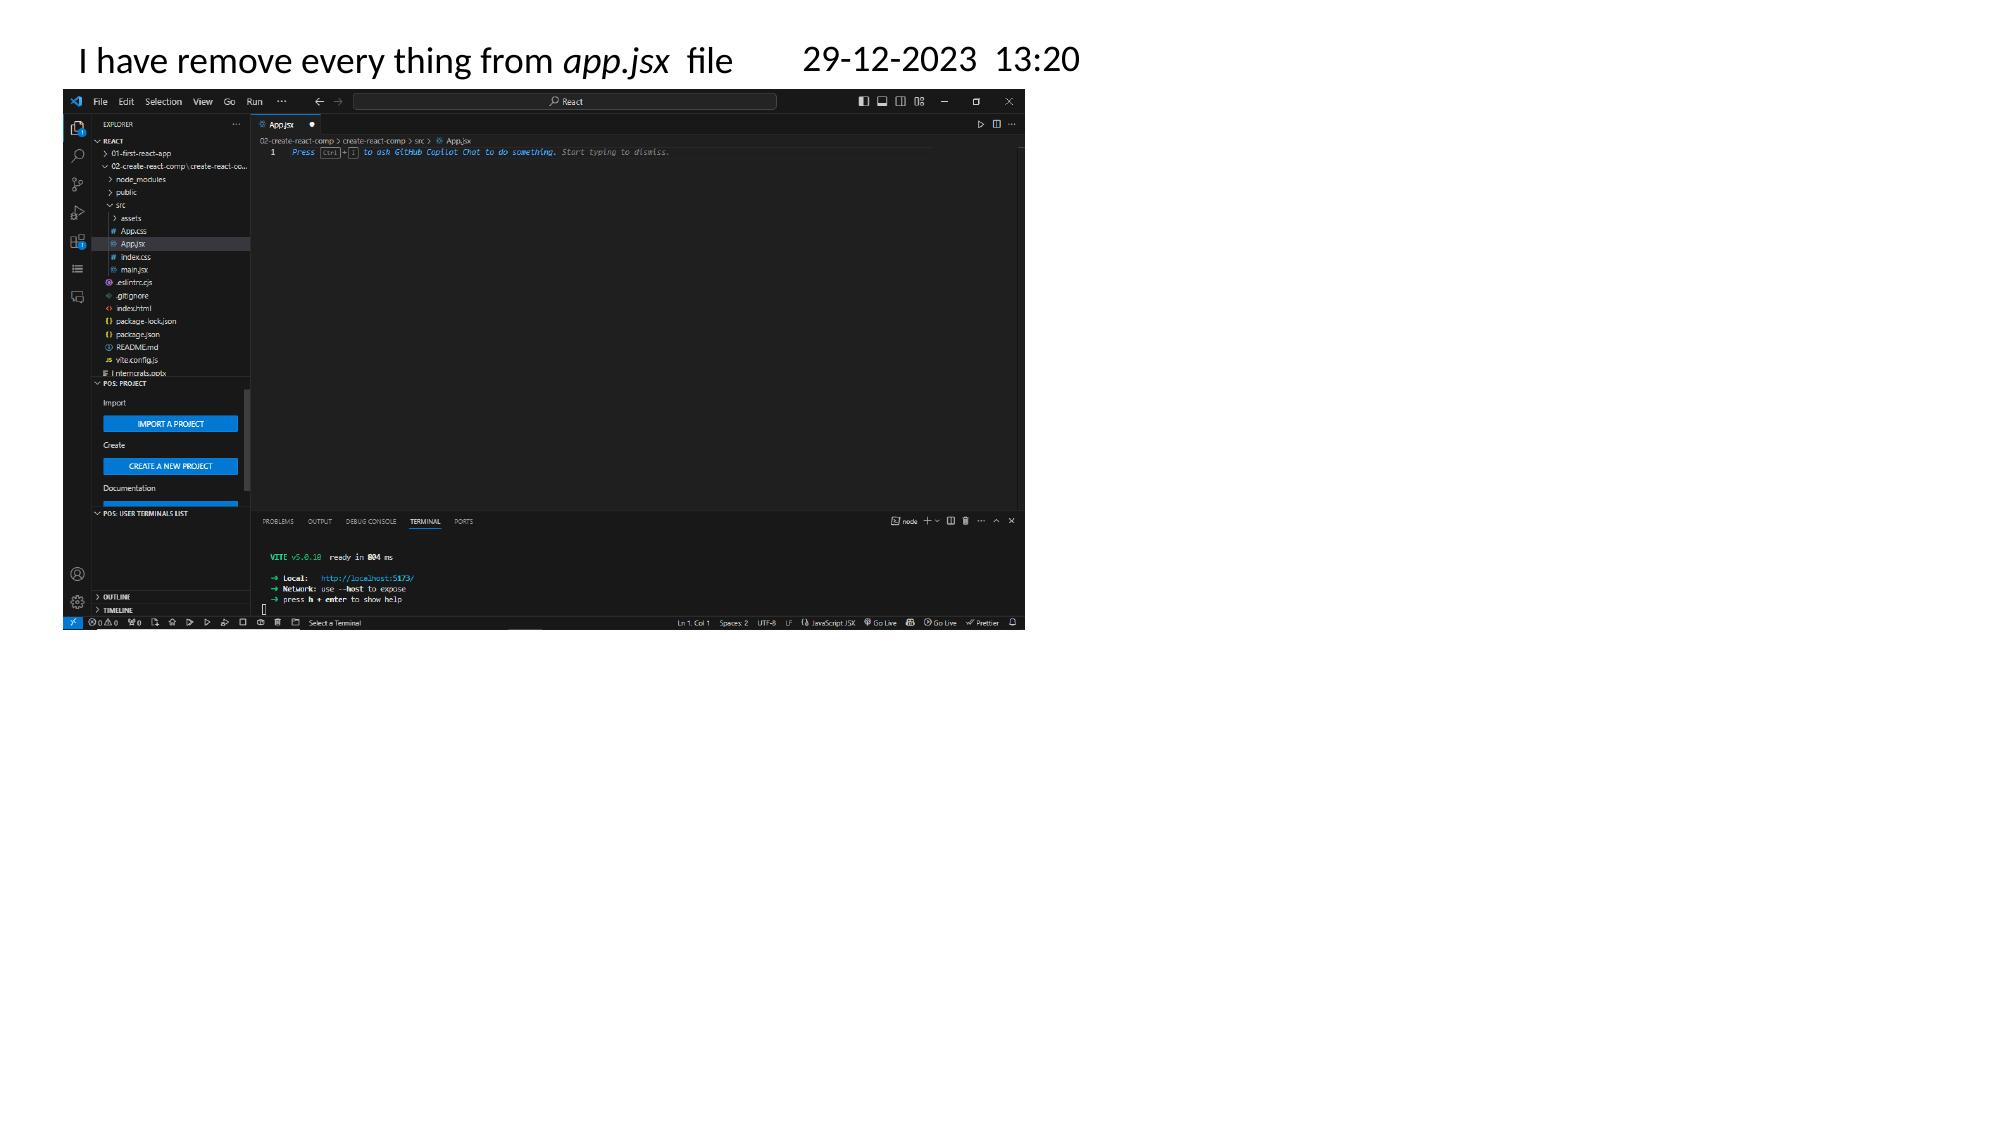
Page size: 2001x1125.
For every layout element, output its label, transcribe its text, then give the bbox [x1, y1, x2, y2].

text_box I have remove every thing from app.jsx file [63, 28, 1192, 89]
picture [63, 89, 1025, 630]
text_box 29-12-2023 13:20 [787, 26, 1916, 87]
